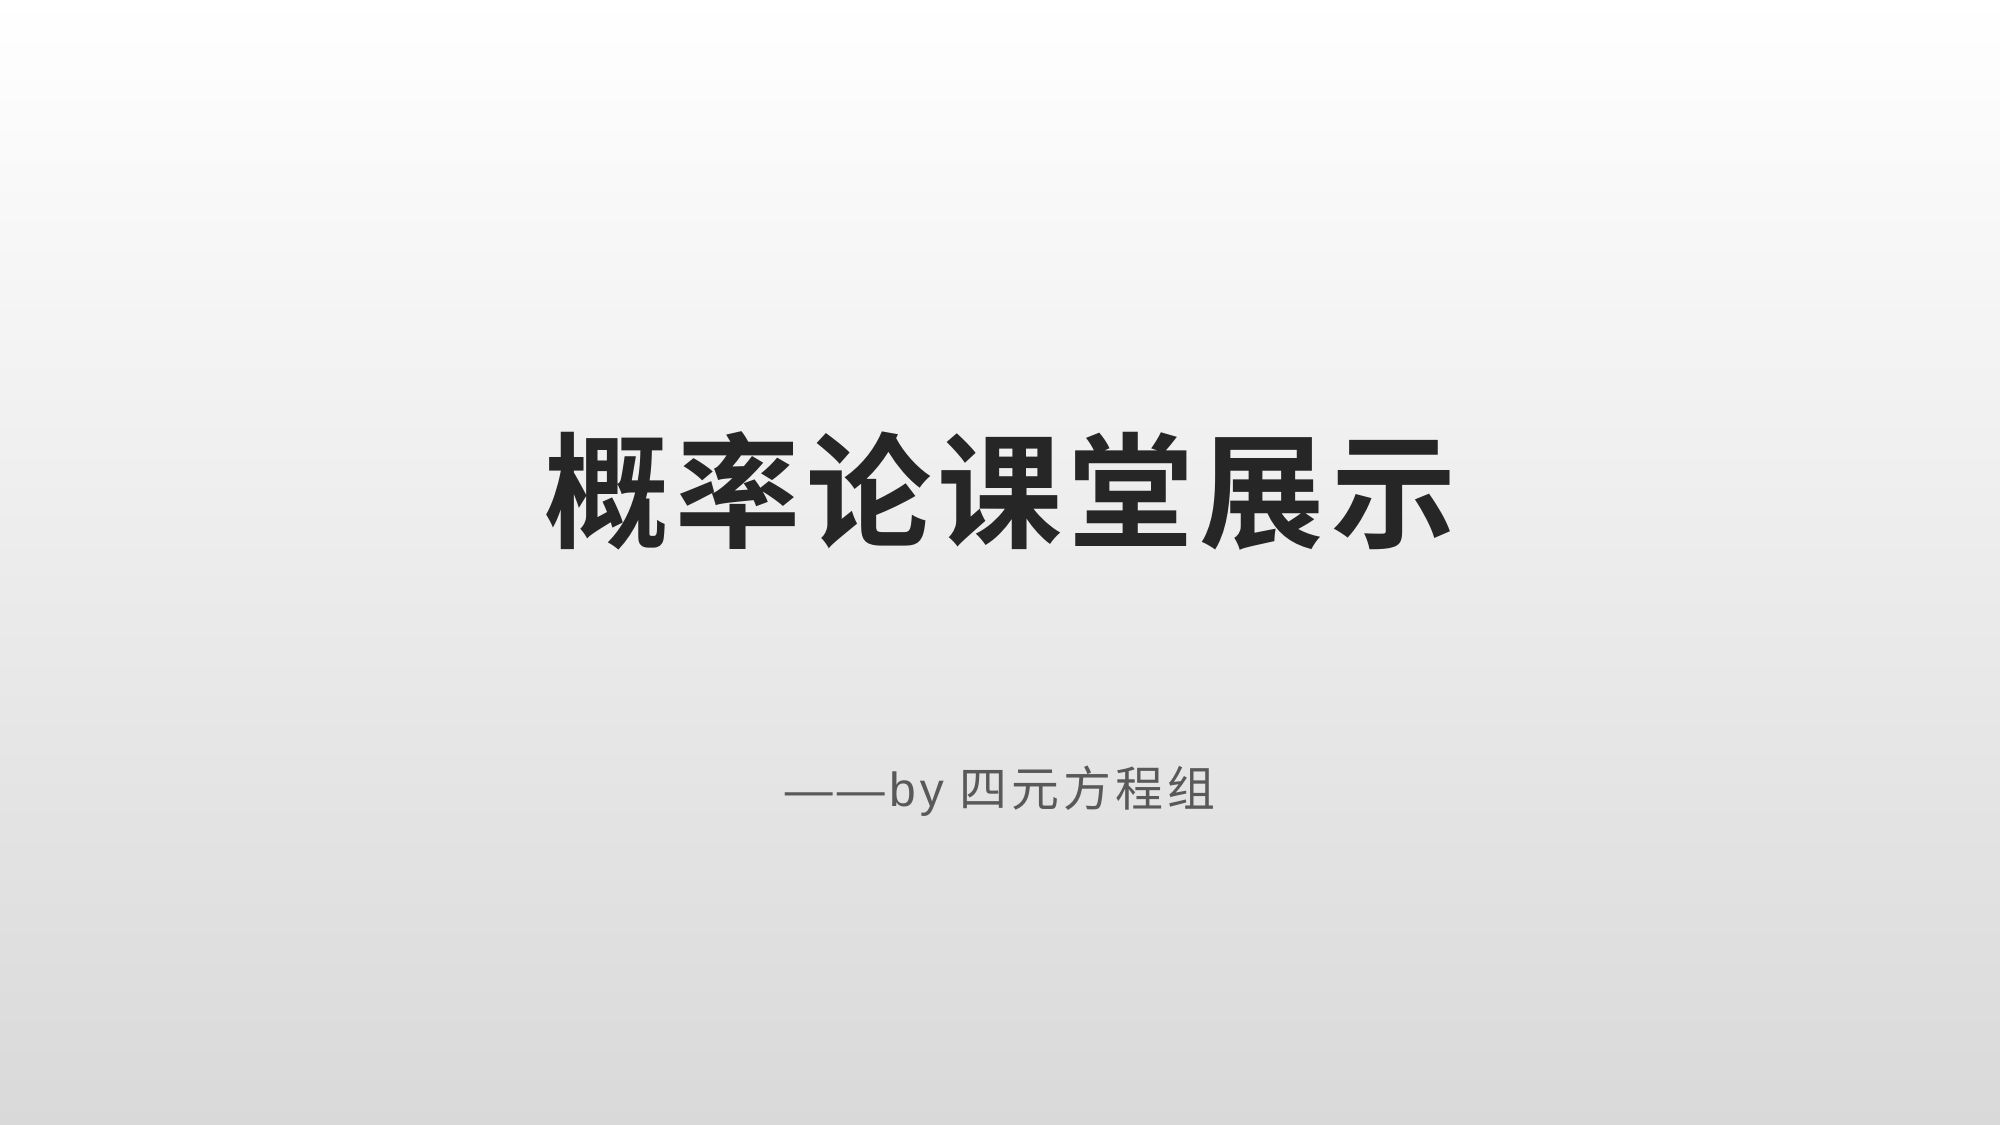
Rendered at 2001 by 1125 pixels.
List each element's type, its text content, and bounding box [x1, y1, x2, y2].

title 概率论课堂展示 [196, 149, 1805, 572]
subtitle ——by四元方程组 [196, 584, 1805, 826]
